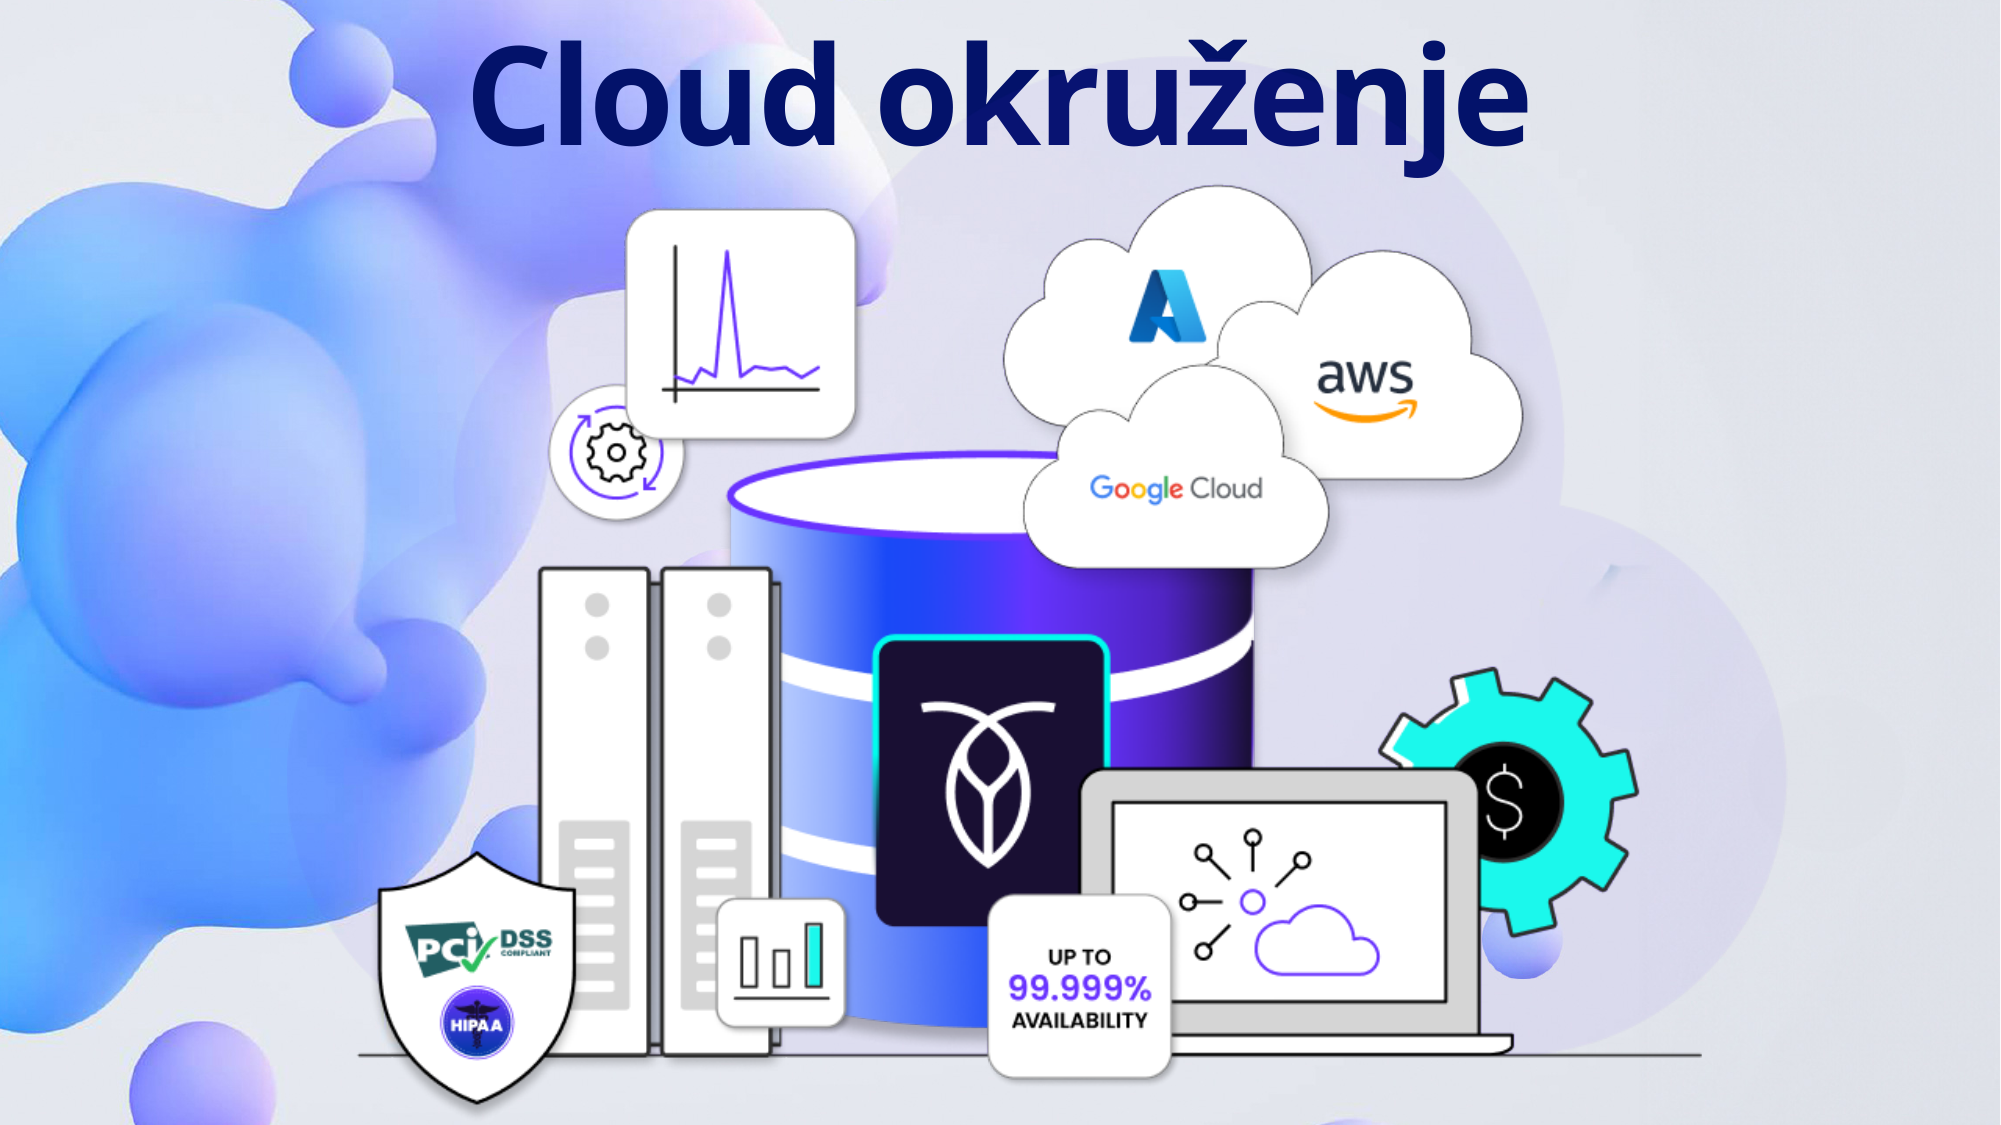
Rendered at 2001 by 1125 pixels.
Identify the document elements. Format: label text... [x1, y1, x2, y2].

title Cloud okruženje [92, 0, 1908, 204]
picture [0, 0, 2001, 1125]
